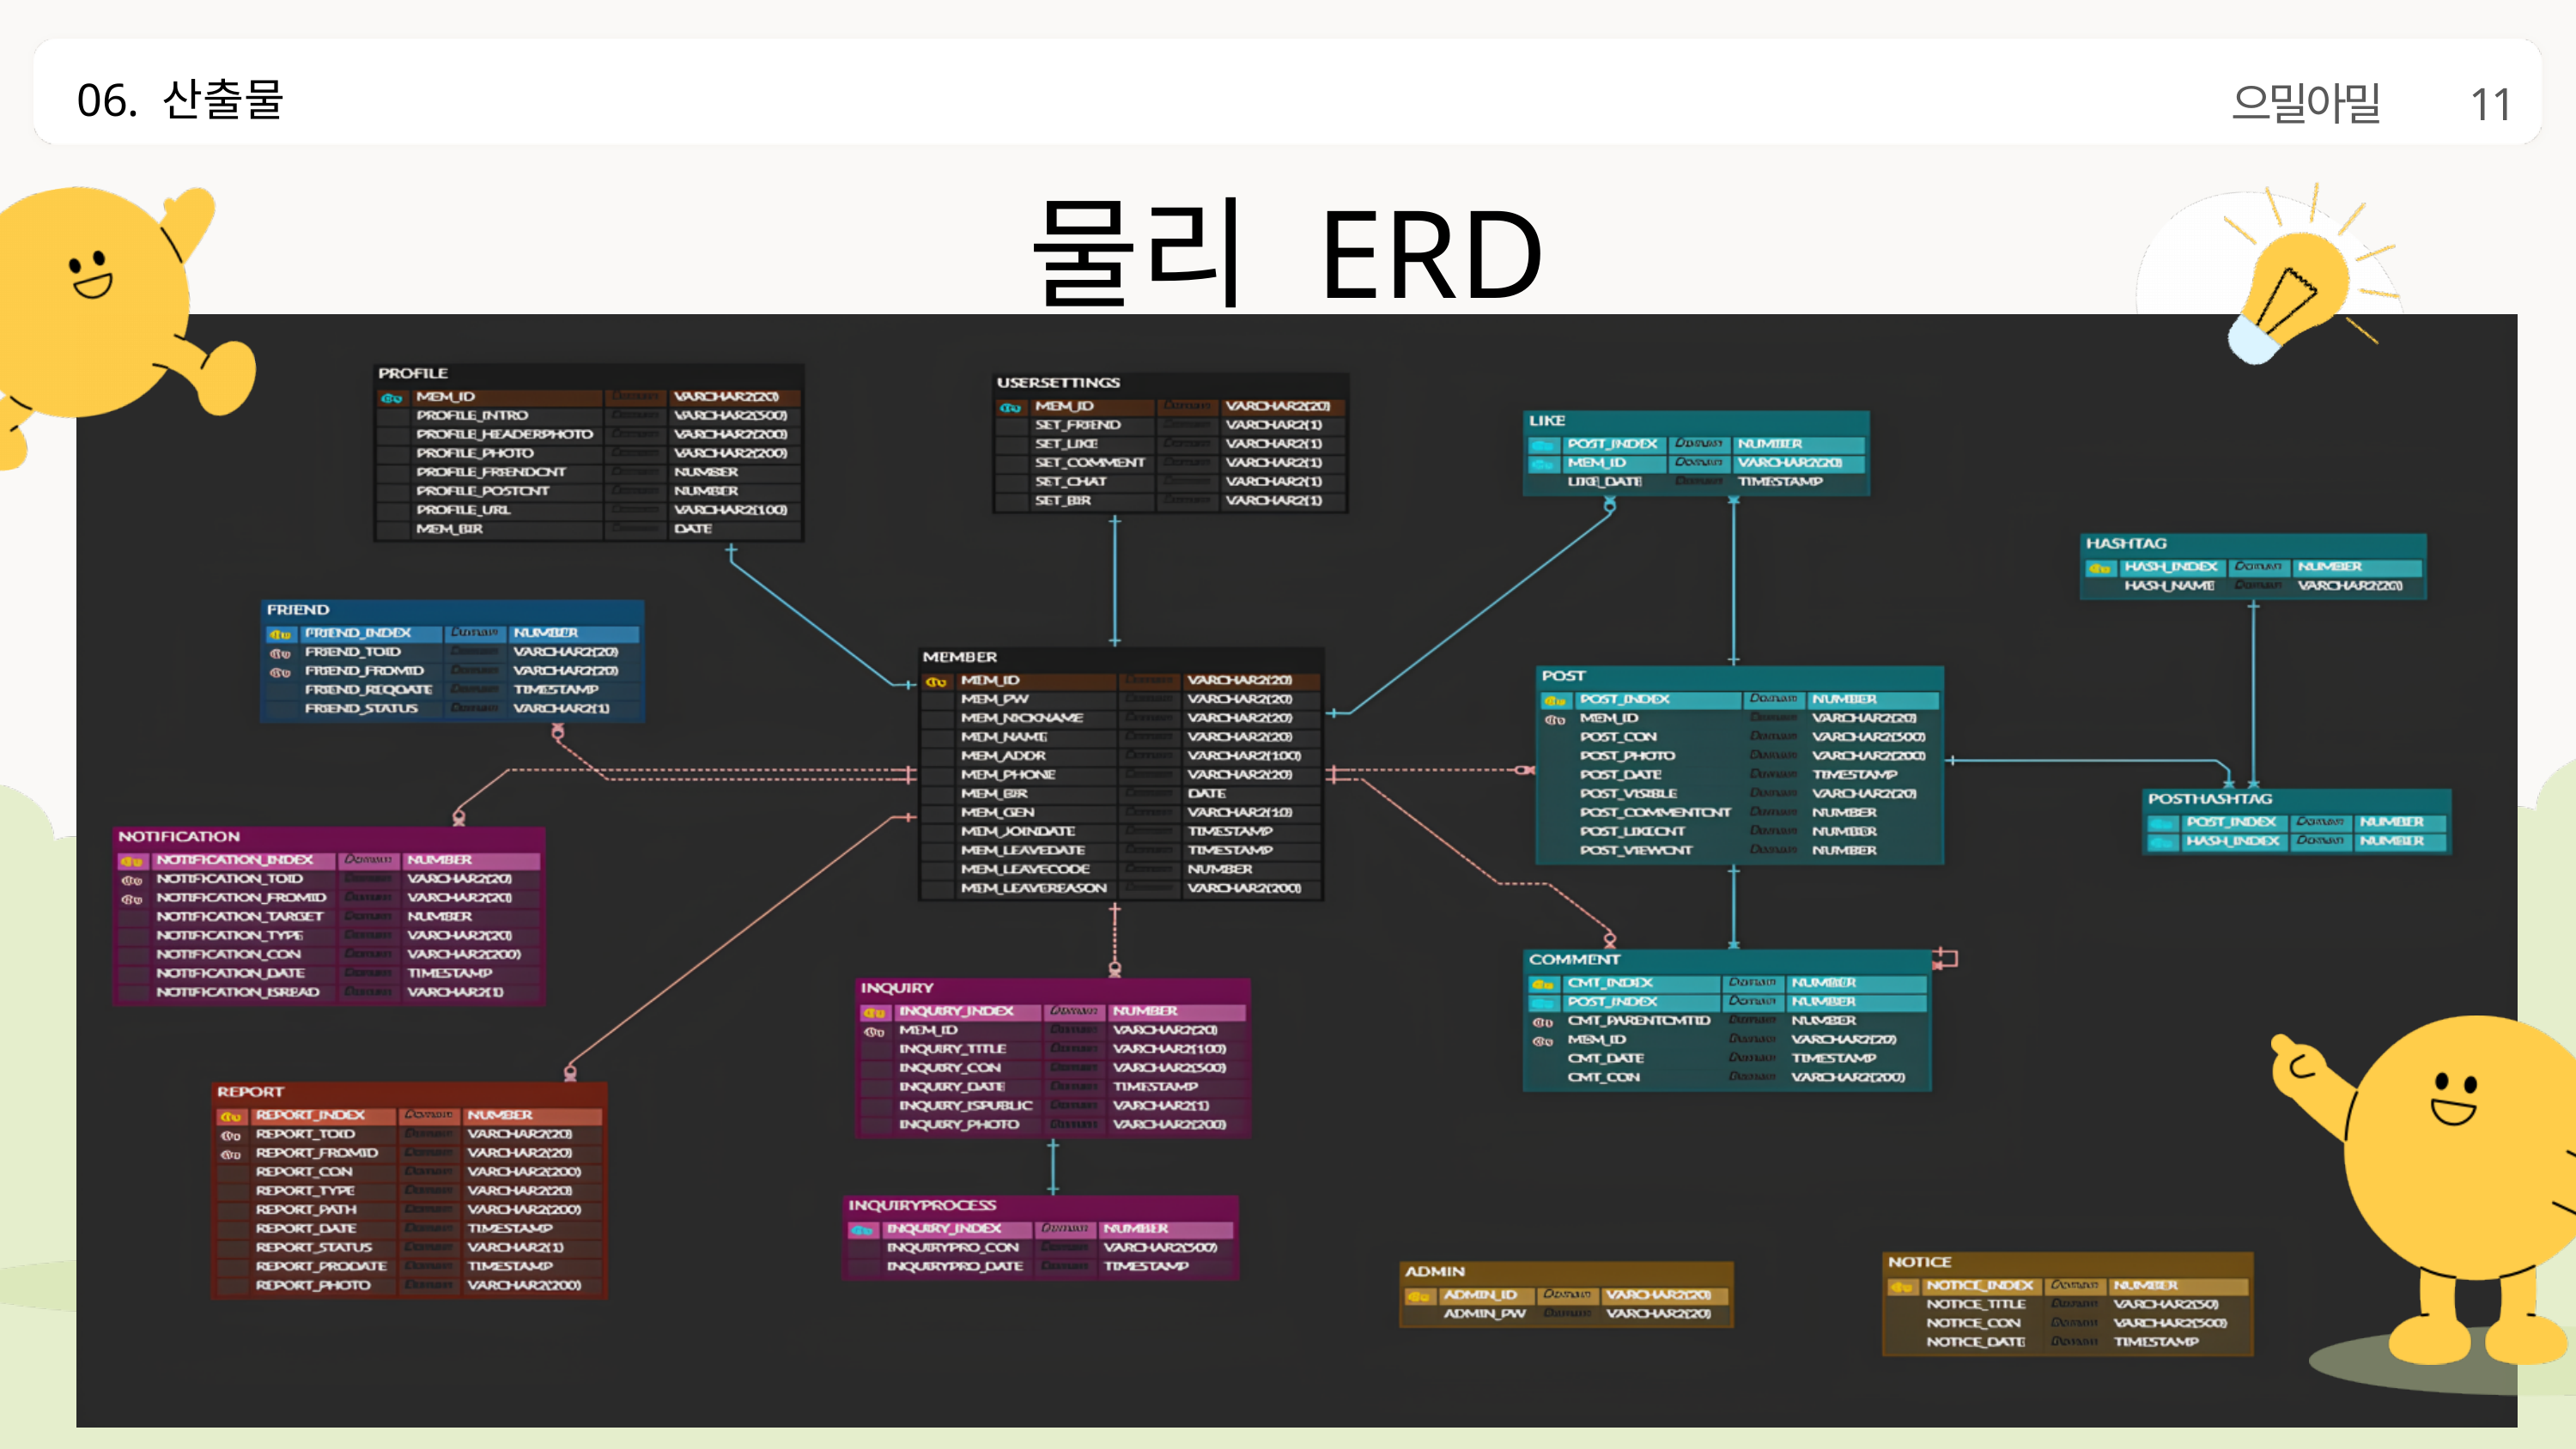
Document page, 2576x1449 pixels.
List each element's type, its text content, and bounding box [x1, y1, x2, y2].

picture [0, 39, 2576, 1449]
text_box 물리 ERD [801, 166, 1775, 312]
